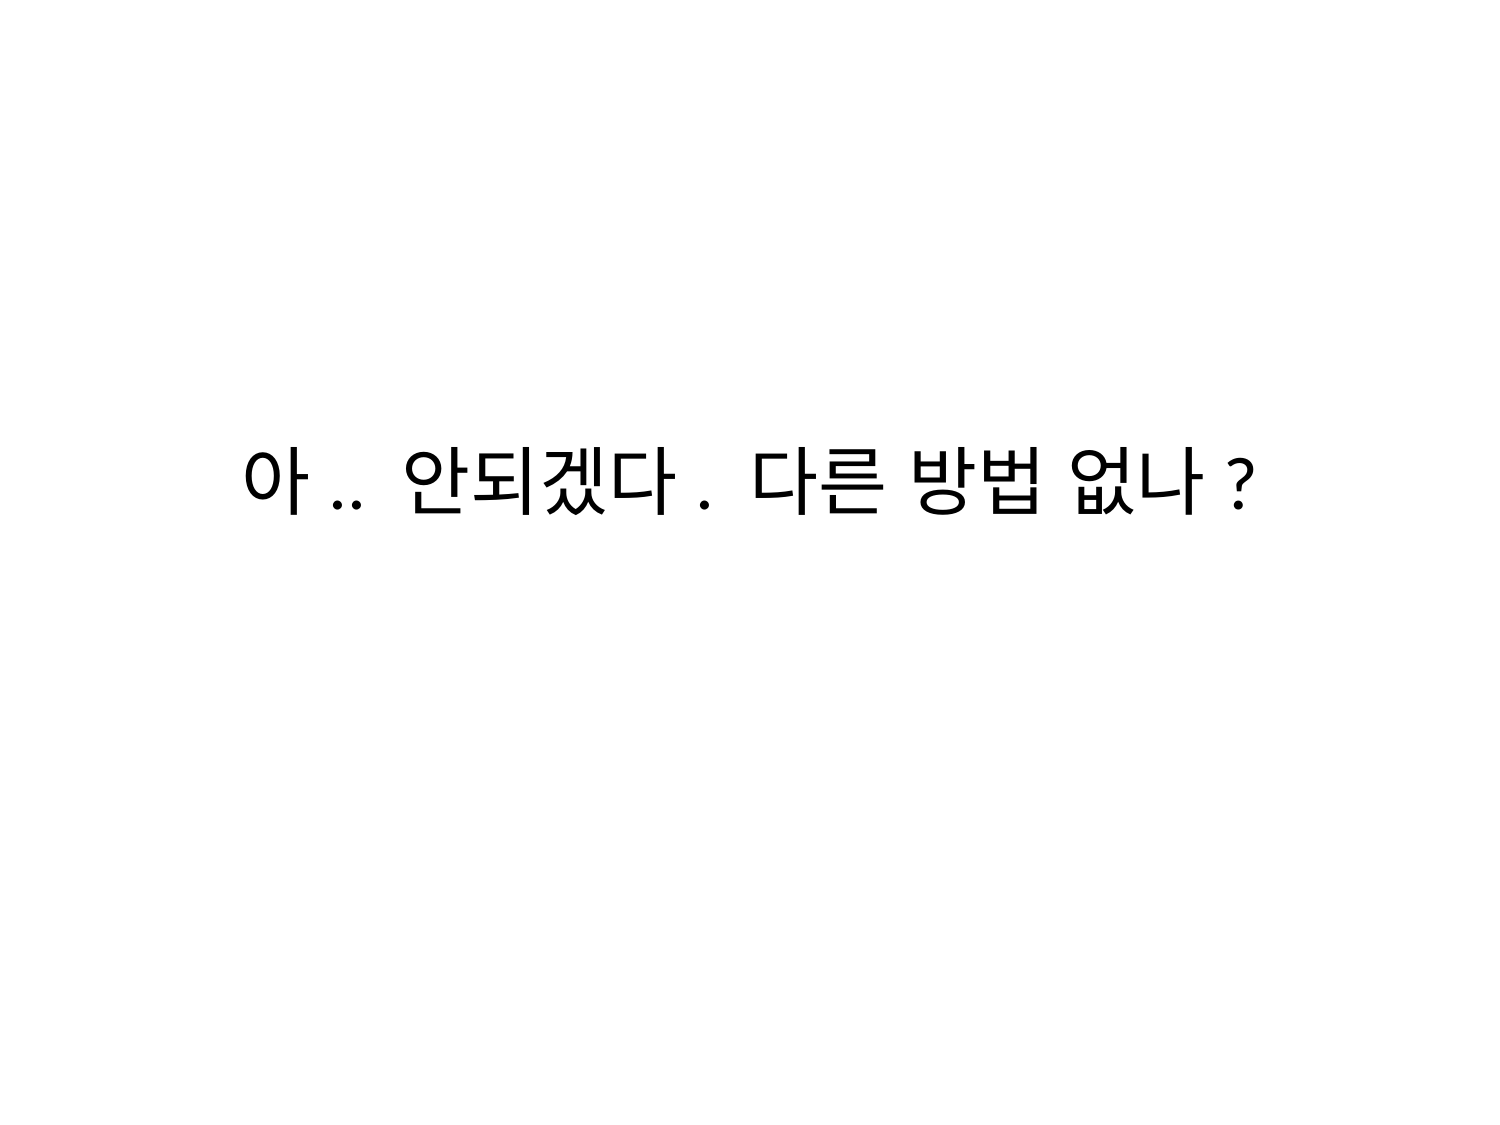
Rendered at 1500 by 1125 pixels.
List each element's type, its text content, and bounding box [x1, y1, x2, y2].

text_box 아.. 안되겠다. 다른 방법 없나? [174, 427, 1326, 533]
